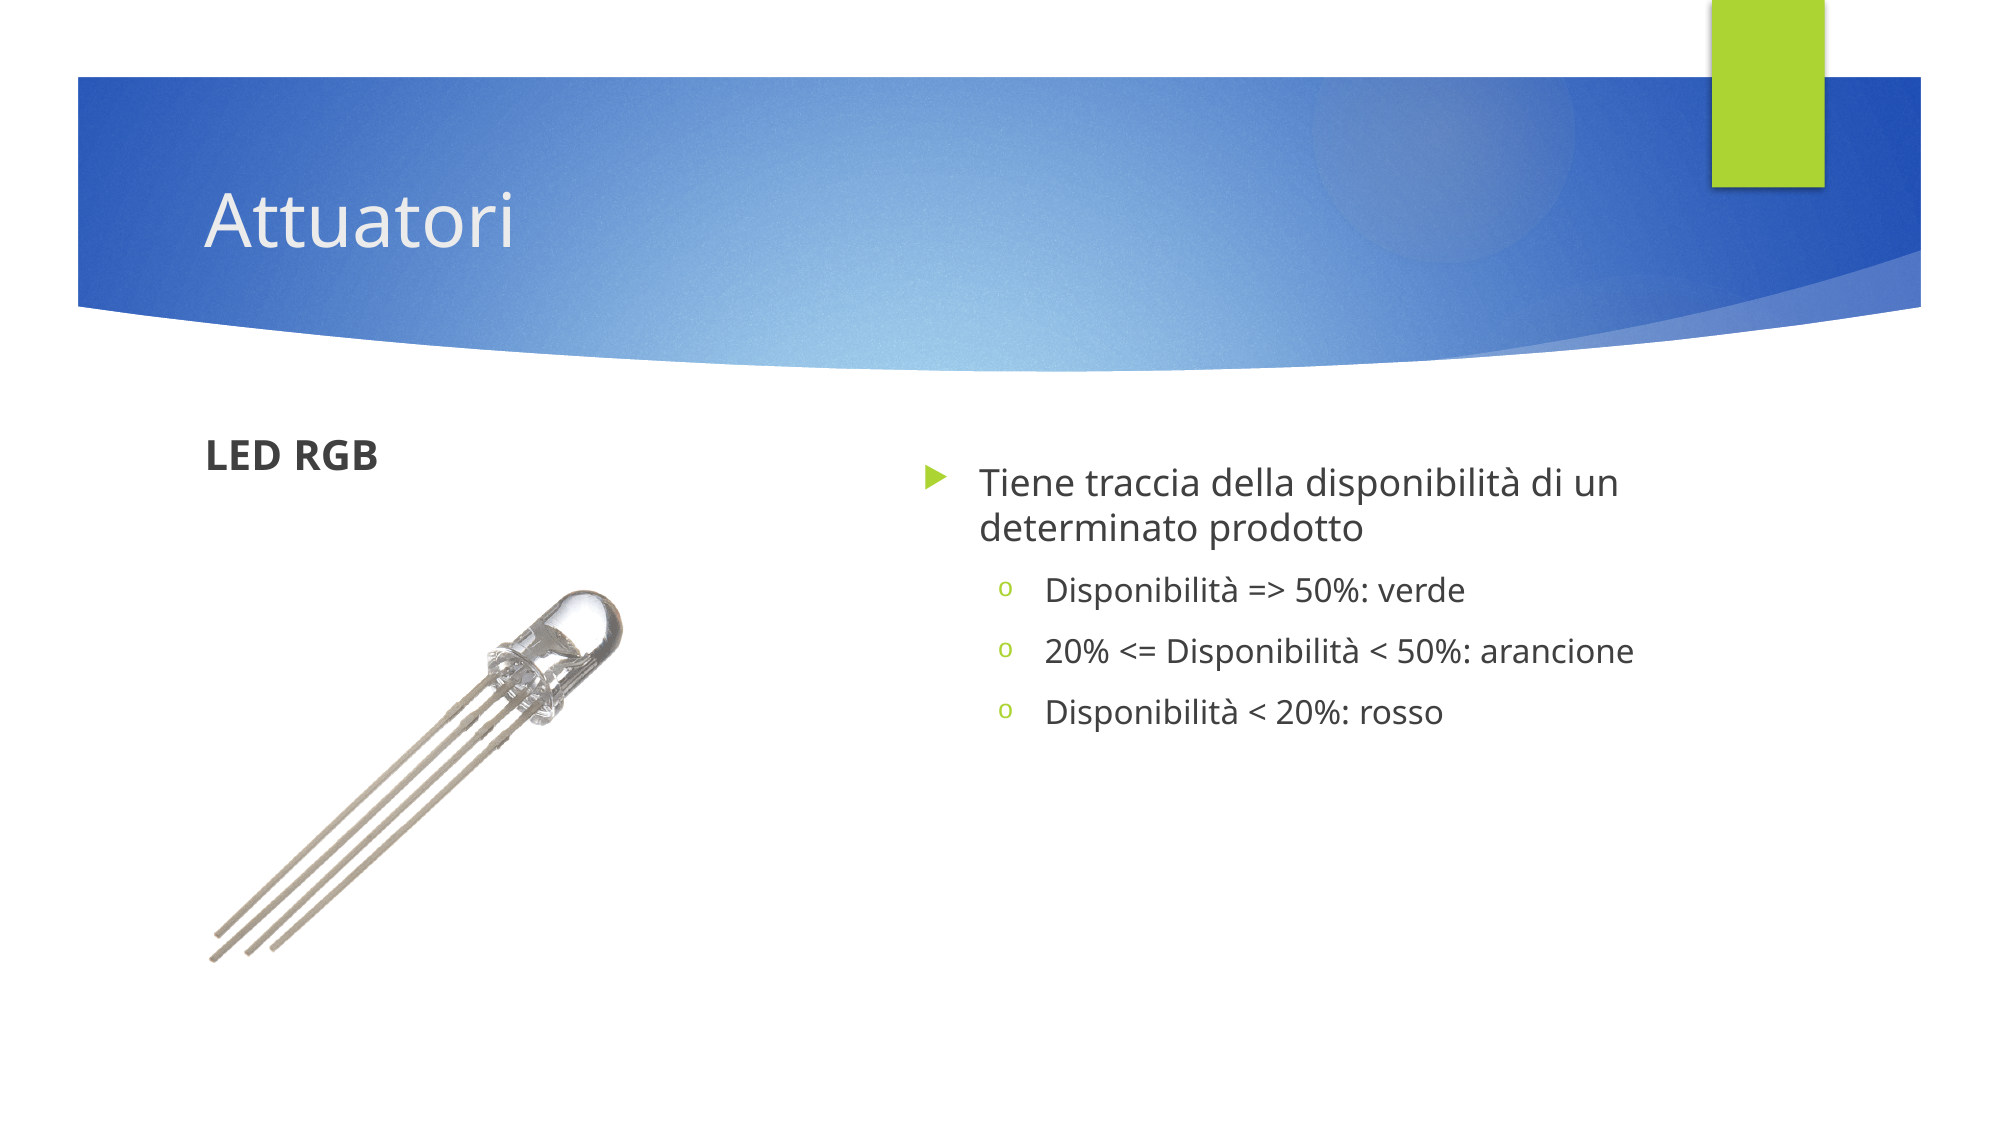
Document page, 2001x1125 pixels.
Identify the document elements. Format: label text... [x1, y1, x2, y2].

title Attuatori [189, 159, 1627, 276]
picture [189, 561, 640, 1013]
text_box LED RGB [189, 421, 483, 487]
list Tiene traccia della disponibilità di un determinato prodotto Disponibilità => 50%: verde 20% <= Disponibilità < 50%: arancione Disponibilità < 20%: rosso [907, 451, 1840, 1012]
